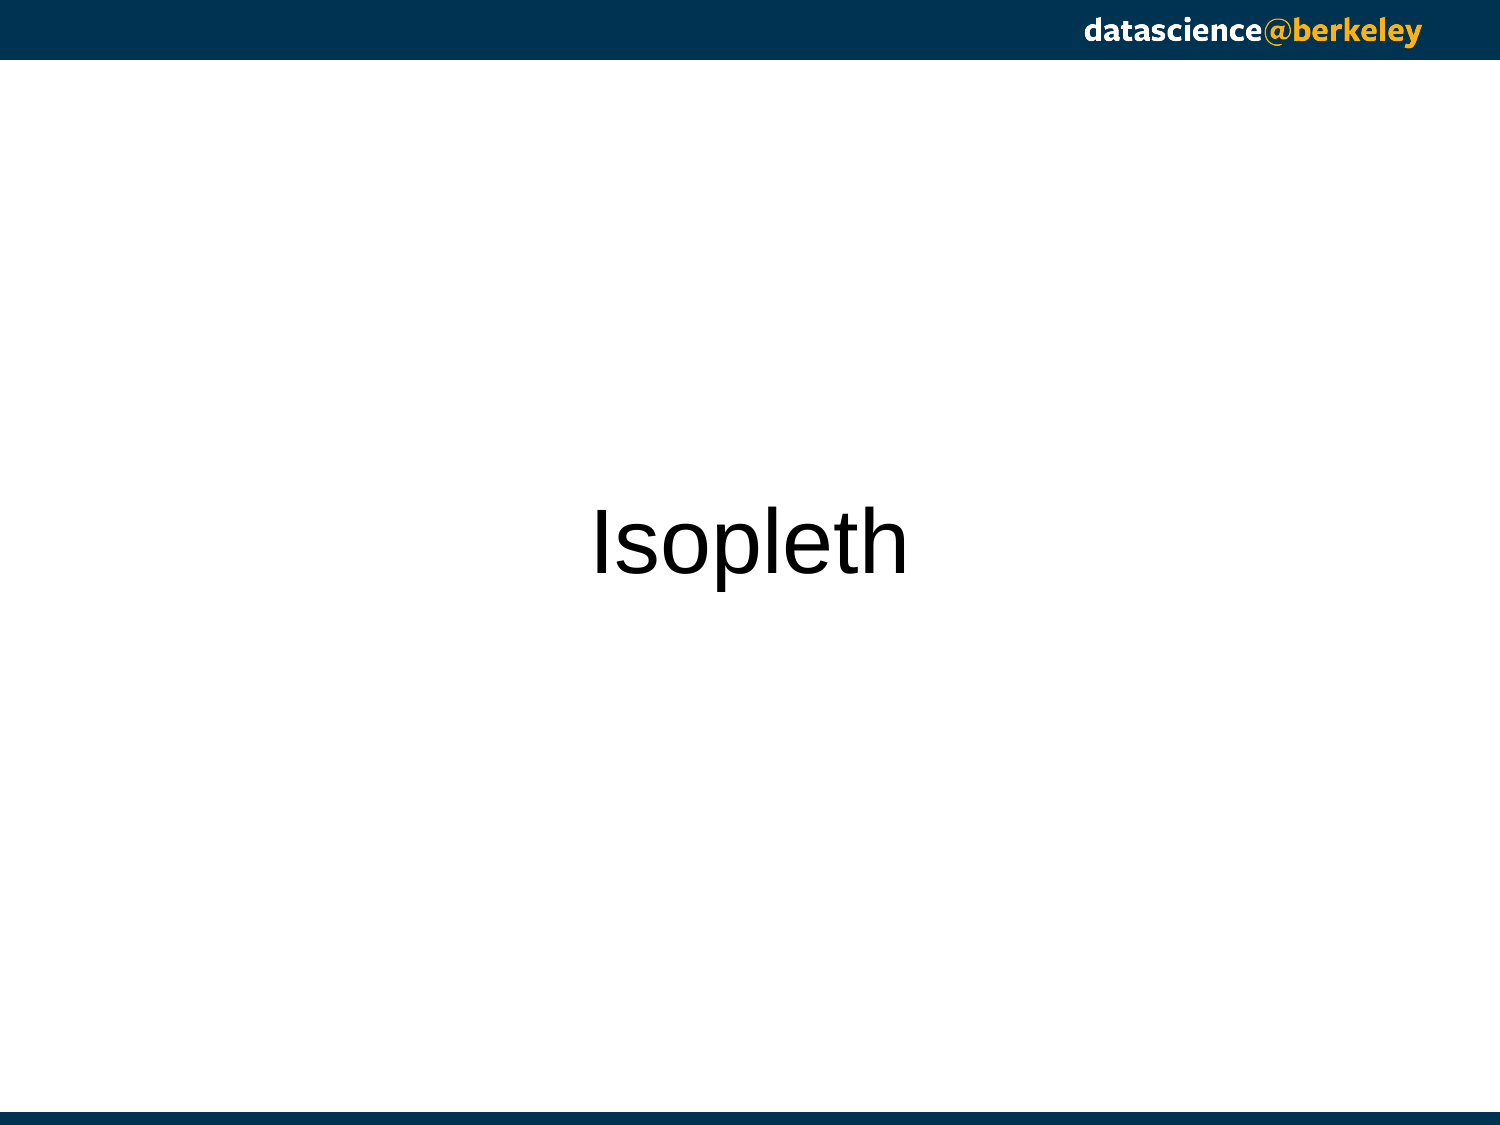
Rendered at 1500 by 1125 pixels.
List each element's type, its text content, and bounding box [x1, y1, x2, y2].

picture [1079, 10, 1431, 52]
text_box Isopleth [74, 474, 1425, 663]
